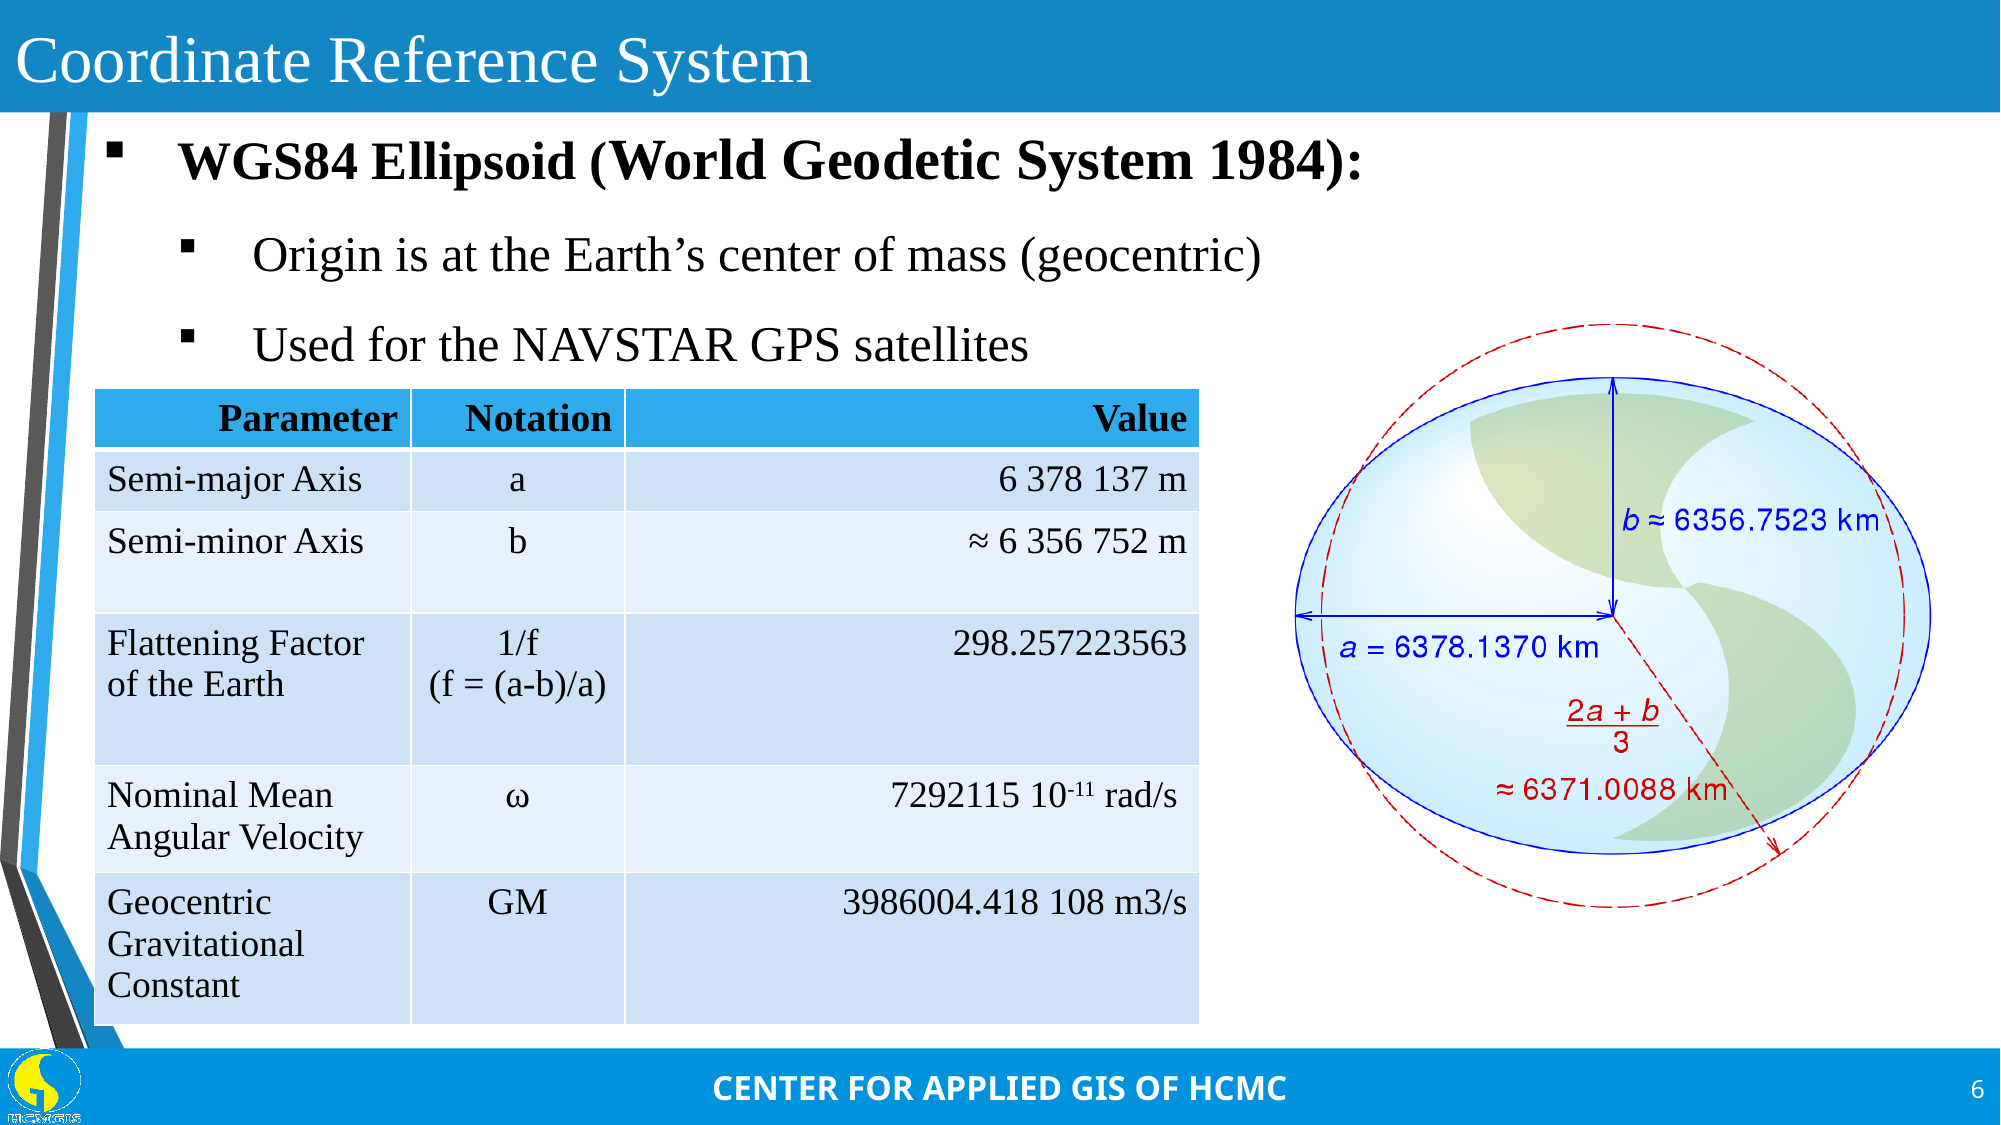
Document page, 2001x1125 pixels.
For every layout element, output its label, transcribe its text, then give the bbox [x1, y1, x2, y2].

table_cell 6 378 137 m [626, 452, 1199, 511]
table_cell Semi-major Axis [95, 452, 410, 511]
table_cell Nominal Mean Angular Velocity [95, 766, 410, 872]
table_cell 298.257223563 [626, 614, 1199, 765]
table_header Parameter [95, 389, 410, 447]
picture [1287, 290, 1938, 942]
table_cell Geocentric Gravitational Constant [95, 873, 410, 1024]
table_cell a [412, 452, 624, 511]
table_cell 1/f (f = (a-b)/a) [412, 614, 624, 765]
table_cell b [412, 512, 624, 612]
table_cell ≈ 6 356 752 m [626, 512, 1199, 612]
table_header Notation [412, 389, 624, 447]
table_cell 7292115 10-11 rad/s [626, 766, 1199, 872]
table_cell Flattening Factor of the Earth [95, 614, 410, 765]
table_cell ω [412, 766, 624, 872]
title Coordinate Reference System [0, 0, 2000, 113]
slide_number 6 [1899, 1060, 2000, 1121]
table_cell 3986004.418 108 m3/s [626, 873, 1199, 1024]
table_cell Semi-minor Axis [95, 512, 410, 612]
table_cell GM [412, 873, 624, 1024]
picture [15, 1055, 58, 1110]
table_header Value [626, 389, 1199, 447]
text_box WGS84 Ellipsoid (World Geodetic System 1984): Origin is at the Earth’s center of mass (geocentric) Used for the NAVSTAR GPS satellites [87, 114, 1999, 379]
